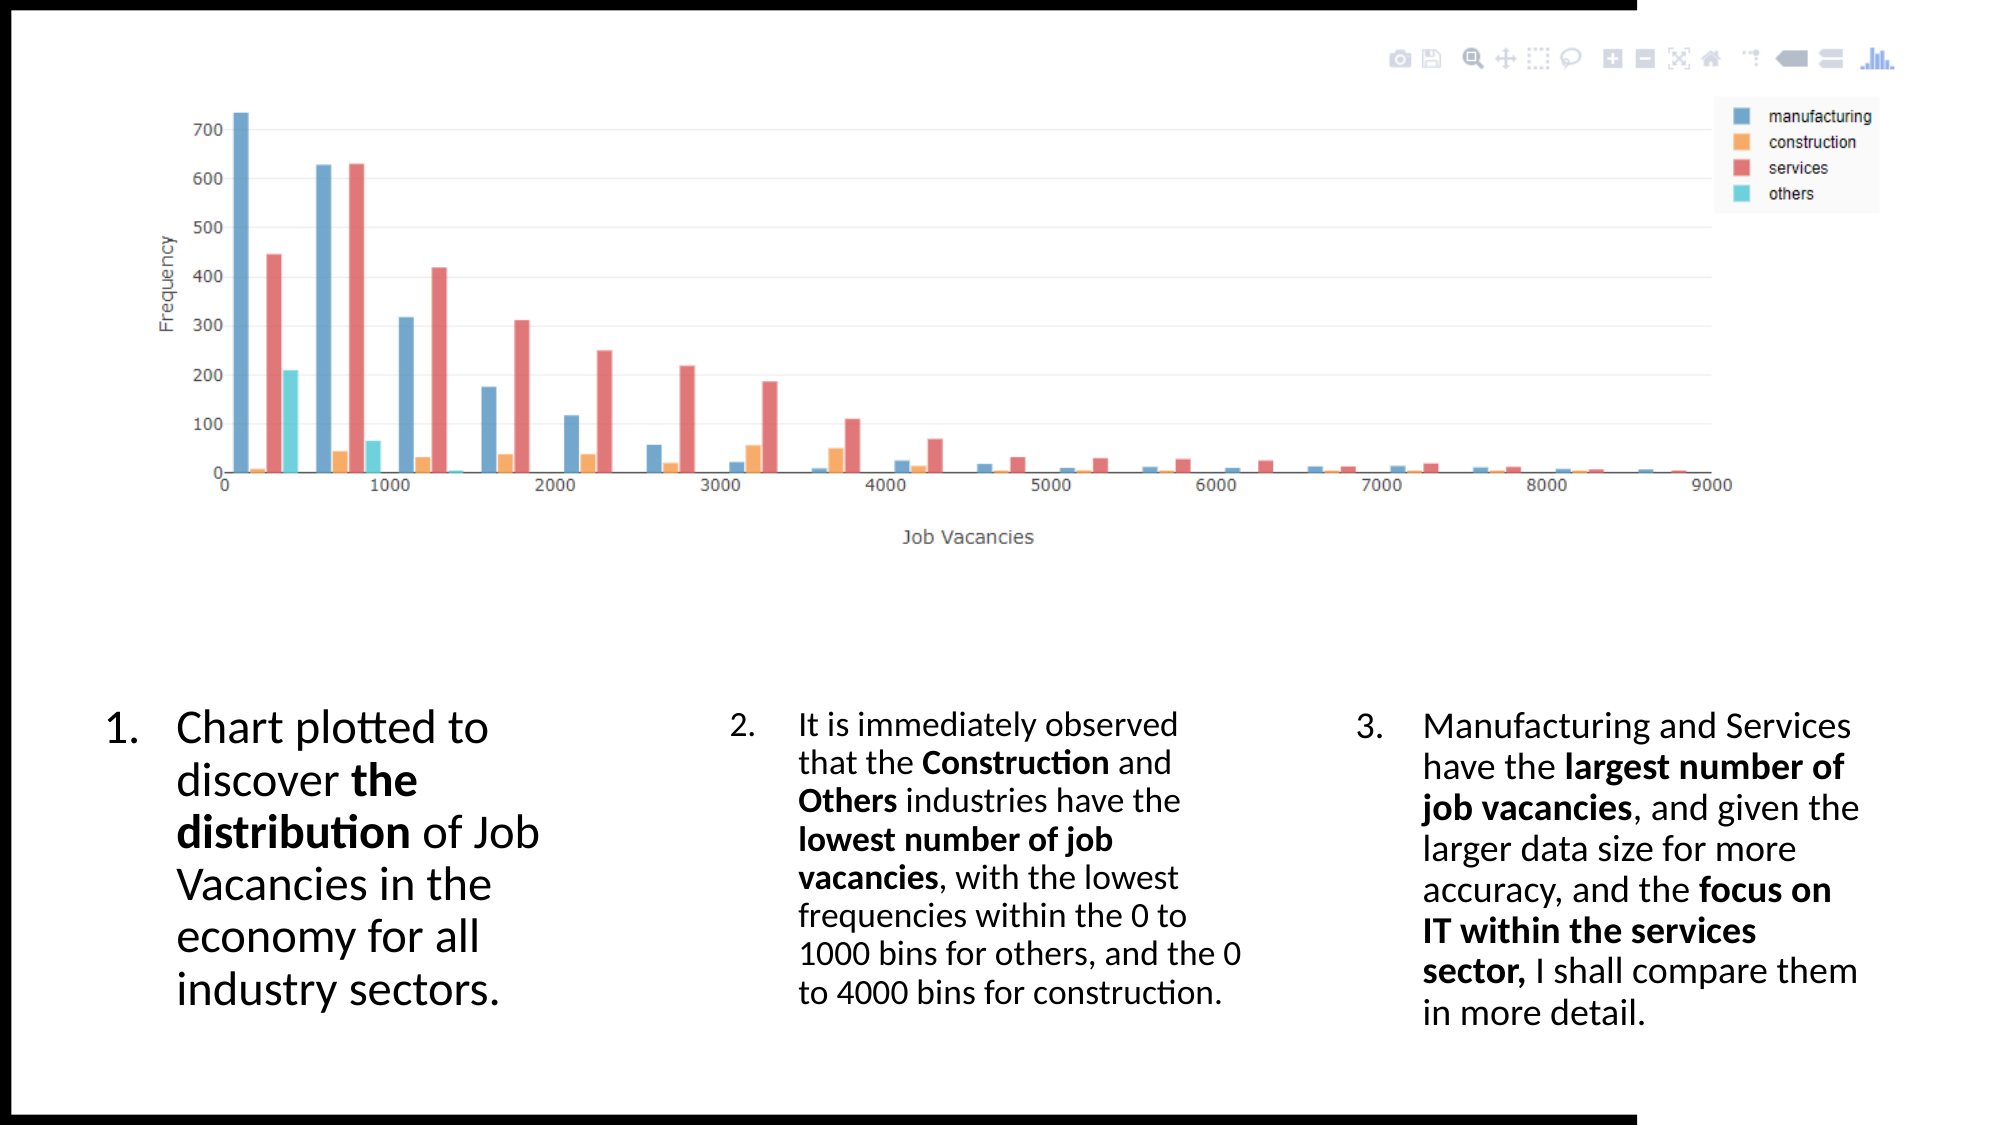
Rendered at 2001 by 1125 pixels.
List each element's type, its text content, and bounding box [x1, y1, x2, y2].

text_box Chart plotted to discover the distribution of Job Vacancies in the economy for all industry sectors. [88, 693, 632, 1024]
picture [55, 18, 2000, 563]
text_box It is immediately observed that the Construction and Others industries have the lowest number of job vacancies, with the lowest frequencies within the 0 to 1000 bins for others, and the 0 to 4000 bins for construction. [714, 693, 1258, 1024]
text_box Manufacturing and Services have the largest number of job vacancies, and given the larger data size for more accuracy, and the focus on IT within the services sector, I shall compare them in more detail. [1340, 694, 1884, 1045]
